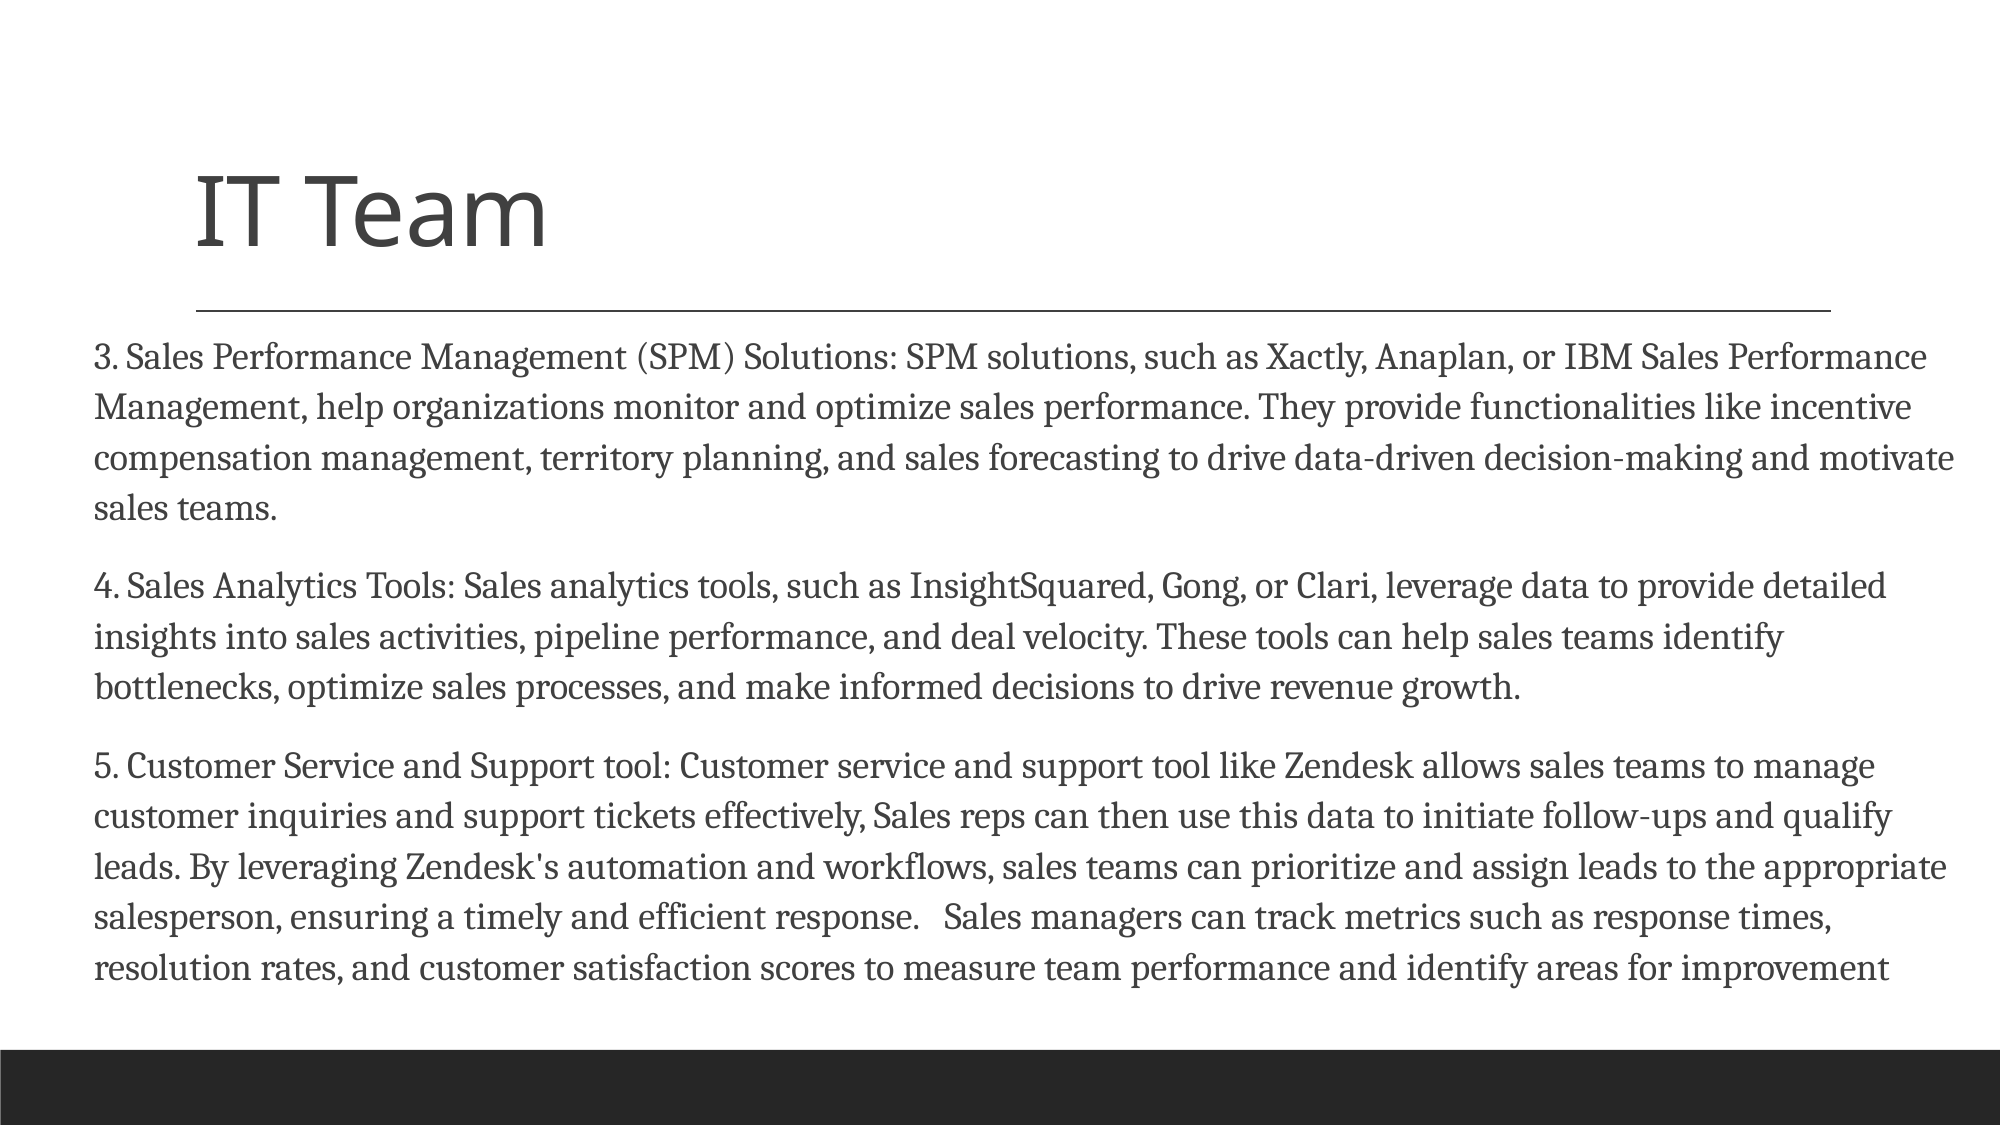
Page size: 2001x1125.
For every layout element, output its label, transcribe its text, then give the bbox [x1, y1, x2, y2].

list 3. Sales Performance Management (SPM) Solutions: SPM solutions, such as Xactly, Anaplan, or IBM Sales Performance Management, help organizations monitor and optimize sales performance. They provide functionalities like incentive compensation management, territory planning, and sales forecasting to drive data-driven decision-making and motivate sales teams. 4. Sales Analytics Tools: Sales analytics tools, such as InsightSquared, Gong, or Clari, leverage data to provide detailed insights into sales activities, pipeline performance, and deal velocity. These tools can help sales teams identify bottlenecks, optimize sales processes, and make informed decisions to drive revenue growth. 5. Customer Service and Support tool: Customer service and support tool like Zendesk allows sales teams to manage customer inquiries and support tickets effectively, Sales reps can then use this data to initiate follow-ups and qualify leads. By leveraging Zendesk's automation and workflows, sales teams can prioritize and assign leads to the appropriate salesperson, ensuring a timely and efficient response. Sales managers can track metrics such as response times, resolution rates, and customer satisfaction scores to measure team performance and identify areas for improvement [79, 318, 1957, 1028]
title IT Team [179, 47, 1830, 275]
